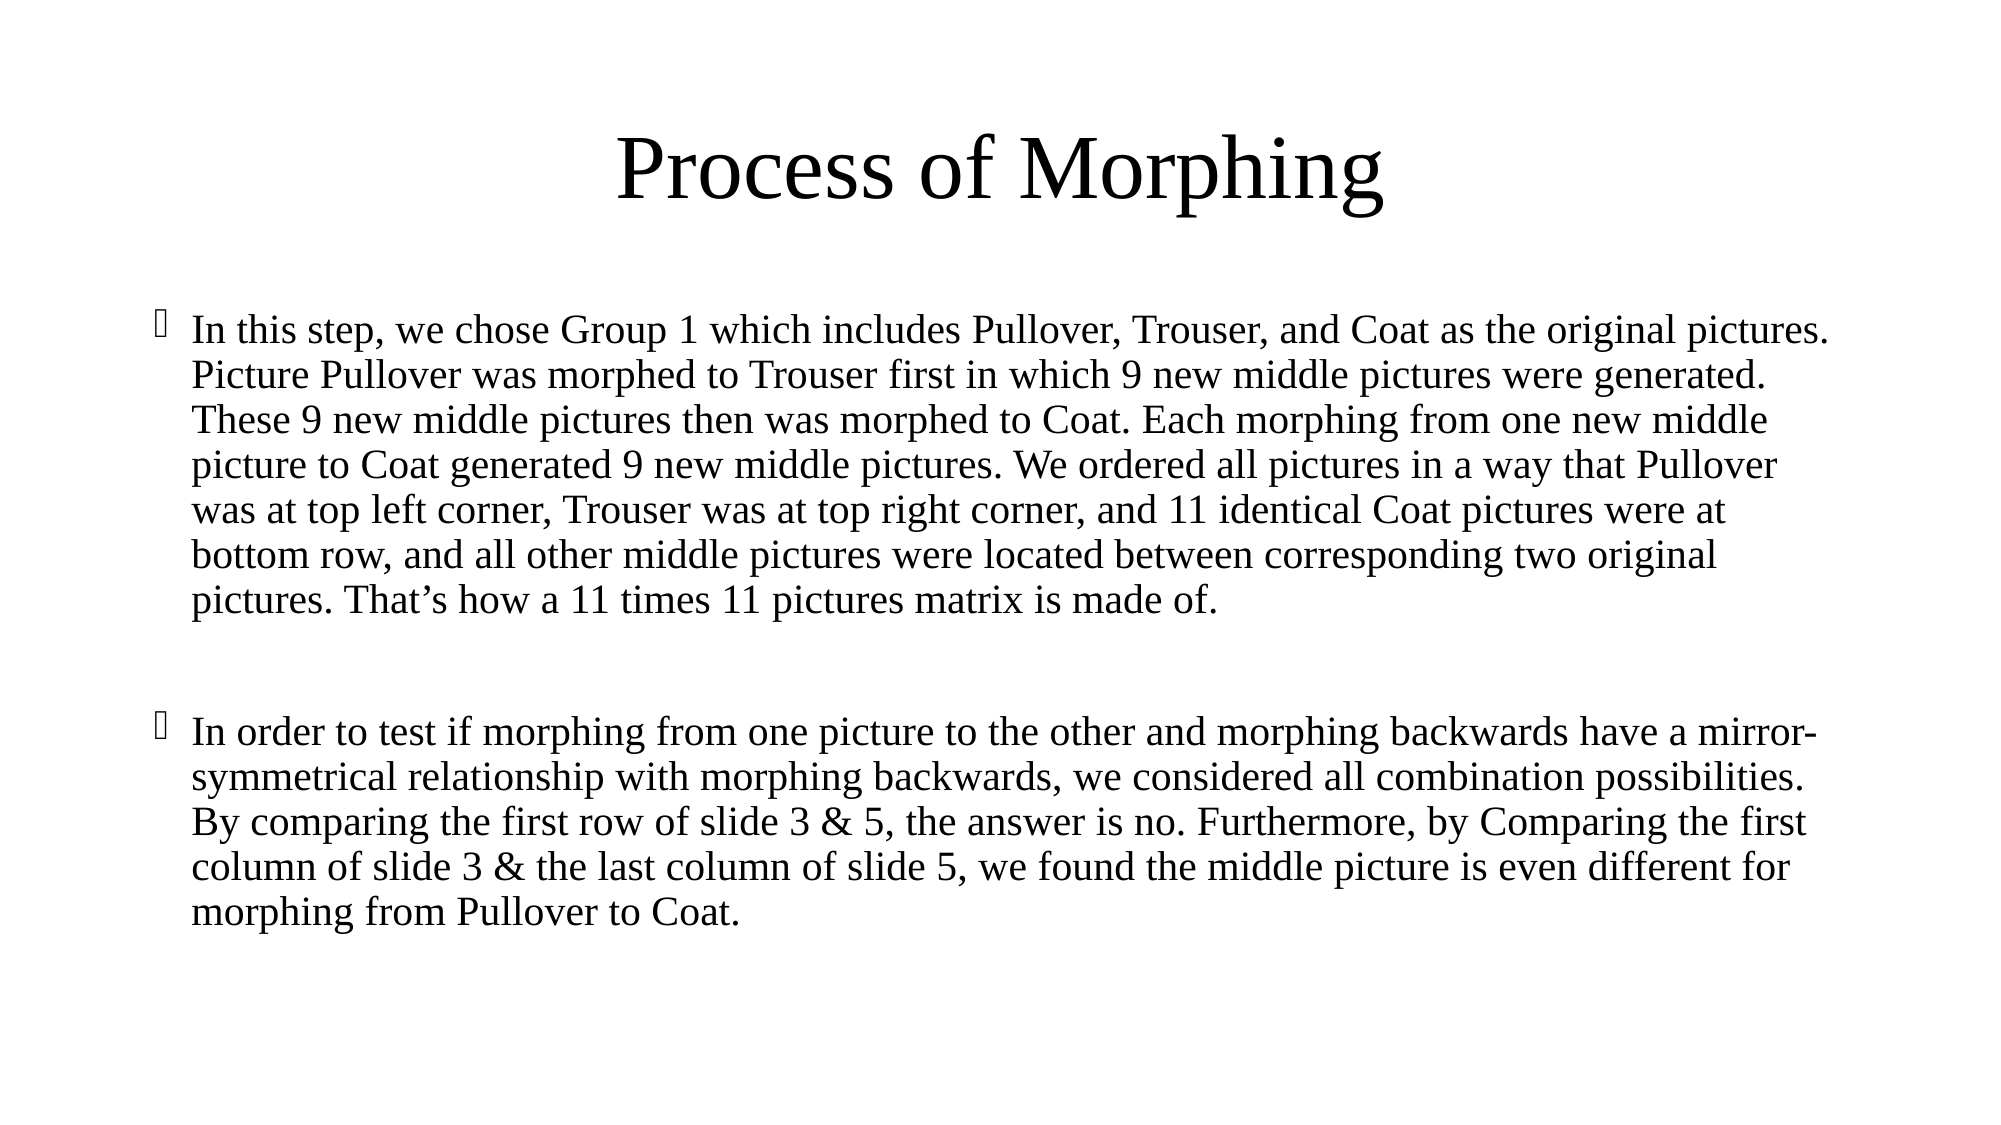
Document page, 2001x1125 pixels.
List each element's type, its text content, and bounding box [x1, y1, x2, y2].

title Process of Morphing [138, 60, 1864, 278]
list In this step, we chose Group 1 which includes Pullover, Trouser, and Coat as the original pictures. Picture Pullover was morphed to Trouser first in which 9 new middle pictures were generated. These 9 new middle pictures then was morphed to Coat. Each morphing from one new middle picture to Coat generated 9 new middle pictures. We ordered all pictures in a way that Pullover was at top left corner, Trouser was at top right corner, and 11 identical Coat pictures were at bottom row, and all other middle pictures were located between corresponding two original pictures. That’s how a 11 times 11 pictures matrix is made of. In order to test if morphing from one picture to the other and morphing backwards have a mirror-symmetrical relationship with morphing backwards, we considered all combination possibilities. By comparing the first row of slide 3 & 5, the answer is no. Furthermore, by Comparing the first column of slide 3 & the last column of slide 5, we found the middle picture is even different for morphing from Pullover to Coat. [138, 299, 1864, 1014]
